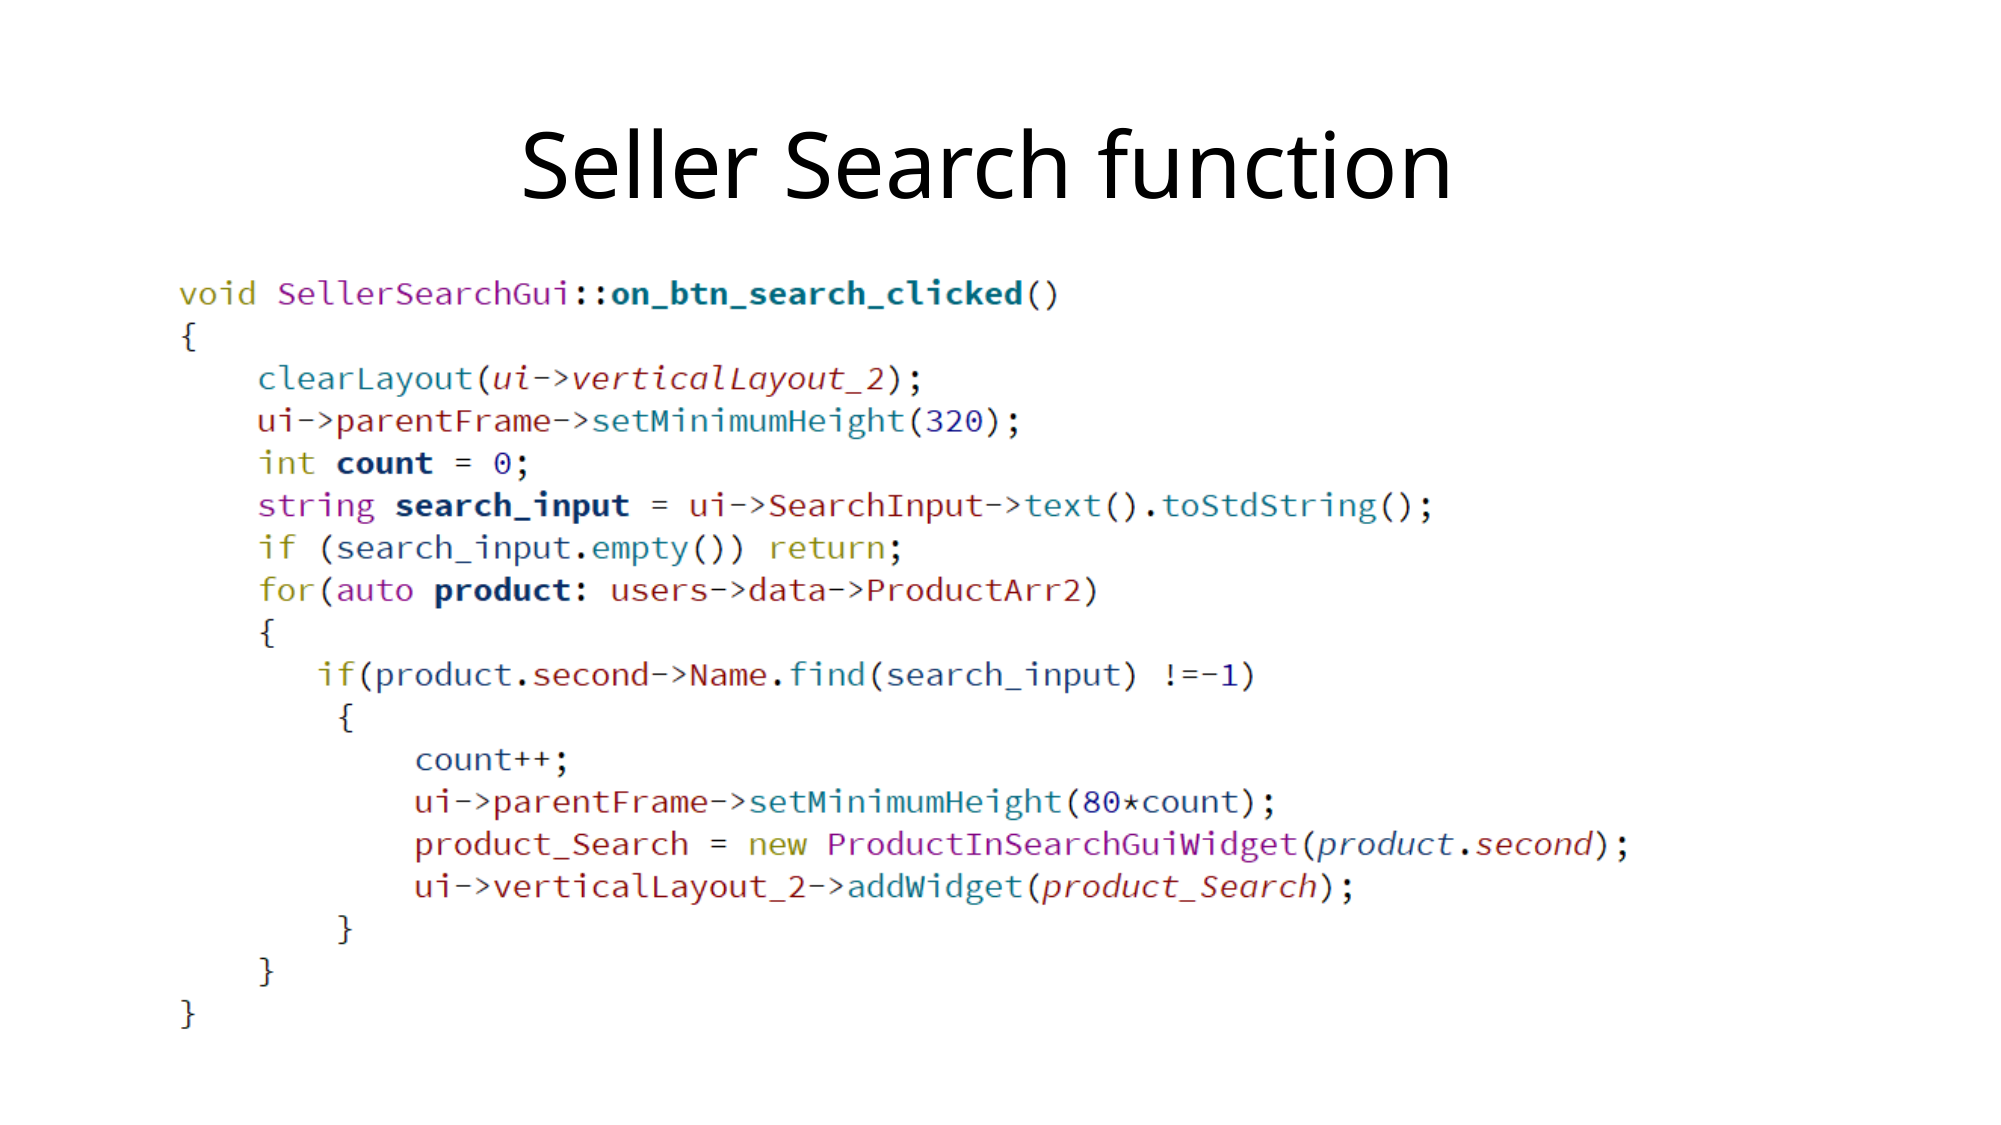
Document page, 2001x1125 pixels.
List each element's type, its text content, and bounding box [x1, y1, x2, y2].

title Seller Search function [137, 59, 1863, 278]
picture [174, 242, 1863, 1066]
